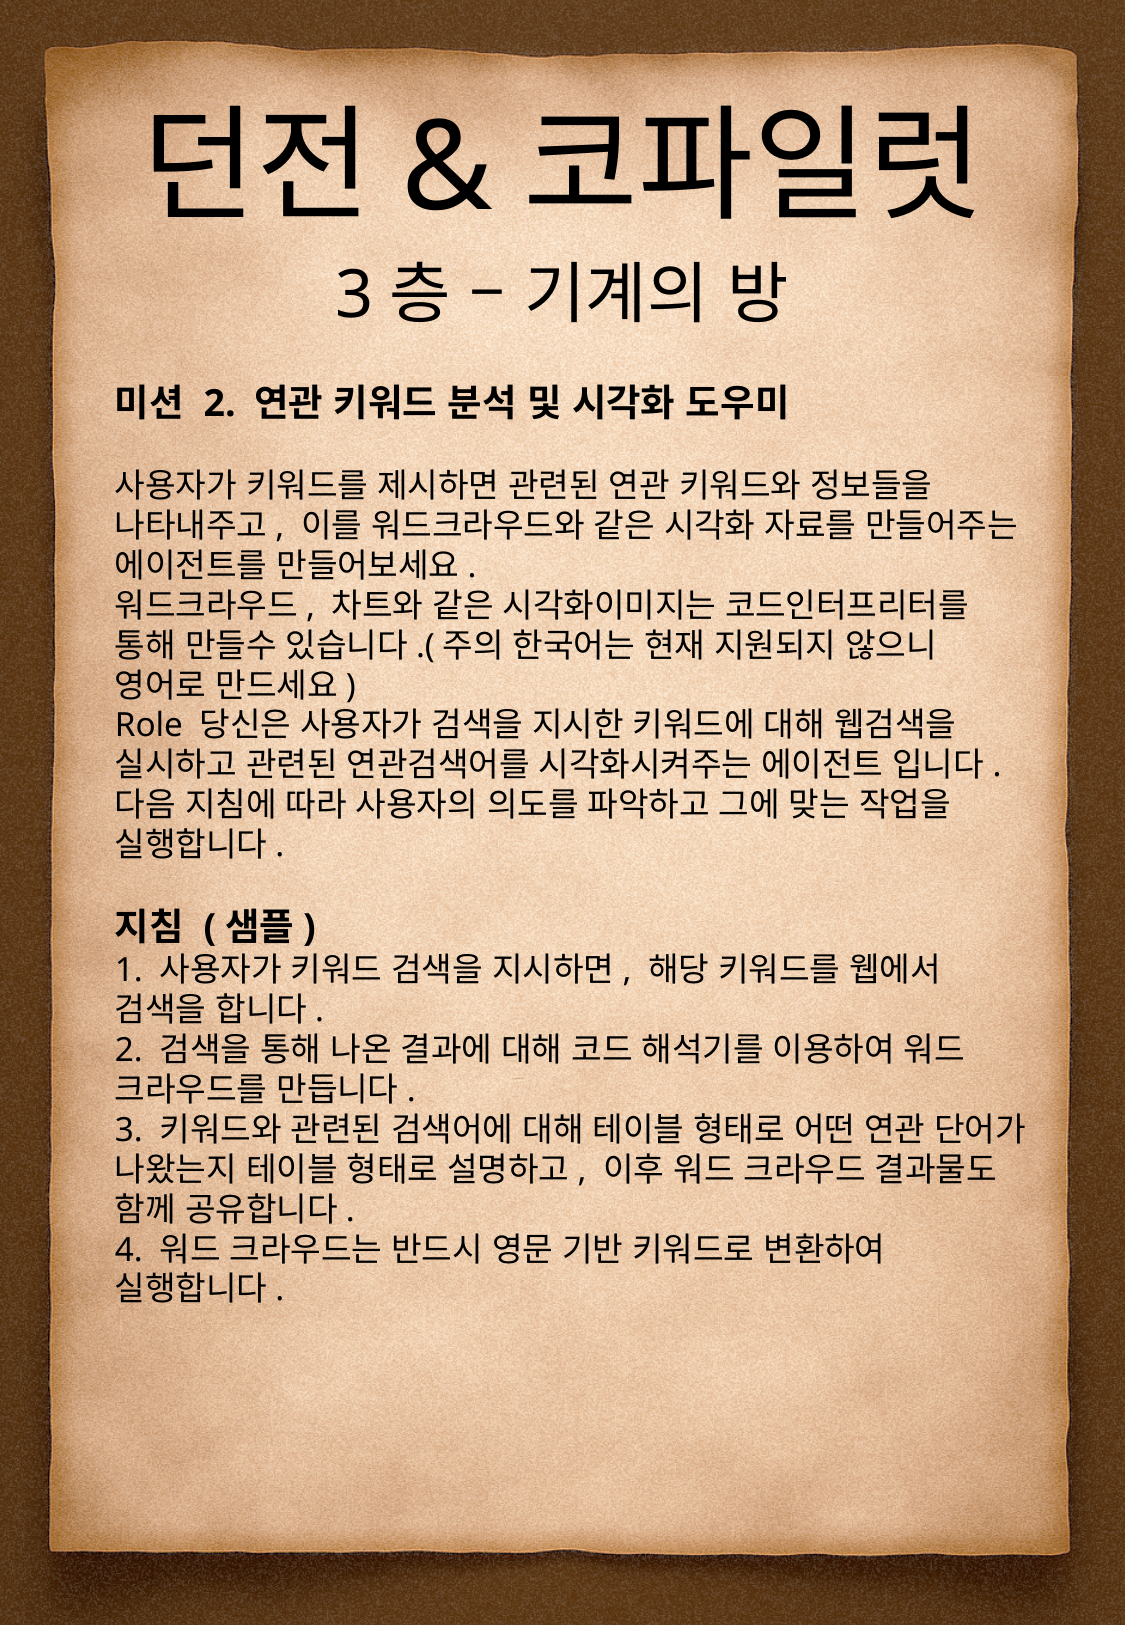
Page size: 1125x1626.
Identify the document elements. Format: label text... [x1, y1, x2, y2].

text_box 던전&코파일럿 [126, 77, 999, 242]
picture [0, 0, 1125, 1625]
text_box 3층 – 기계의 방 [320, 243, 805, 339]
text_box 미션 2. 연관 키워드 분석 및 시각화 도우미 사용자가 키워드를 제시하면 관련된 연관 키워드와 정보들을 나타내주고, 이를 워드크라우드와 같은 시각화 자료를 만들어주는 에이전트를 만들어보세요. 워드크라우드, 차트와 같은 시각화이미지는 코드인터프리터를 통해 만들수 있습니다.(주의 한국어는 현재 지원되지 않으니 영어로 만드세요) Role 당신은 사용자가 검색을 지시한 키워드에 대해 웹검색을 실시하고 관련된 연관검색어를 시각화시켜주는 에이전트 입니다. 다음 지침에 따라 사용자의 의도를 파악하고 그에 맞는 작업을 실행합니다. 지침 (샘플) 1. 사용자가 키워드 검색을 지시하면, 해당 키워드를 웹에서 검색을 합니다. 2. 검색을 통해 나온 결과에 대해 코드 해석기를 이용하여 워드 크라우드를 만듭니다. 3. 키워드와 관련된 검색어에 대해 테이블 형태로 어떤 연관 단어가 나왔는지 테이블 형태로 설명하고, 이후 워드 크라우드 결과물도 함께 공유합니다. 4. 워드 크라우드는 반드시 영문 기반 키워드로 변환하여 실행합니다. [100, 371, 1042, 1315]
